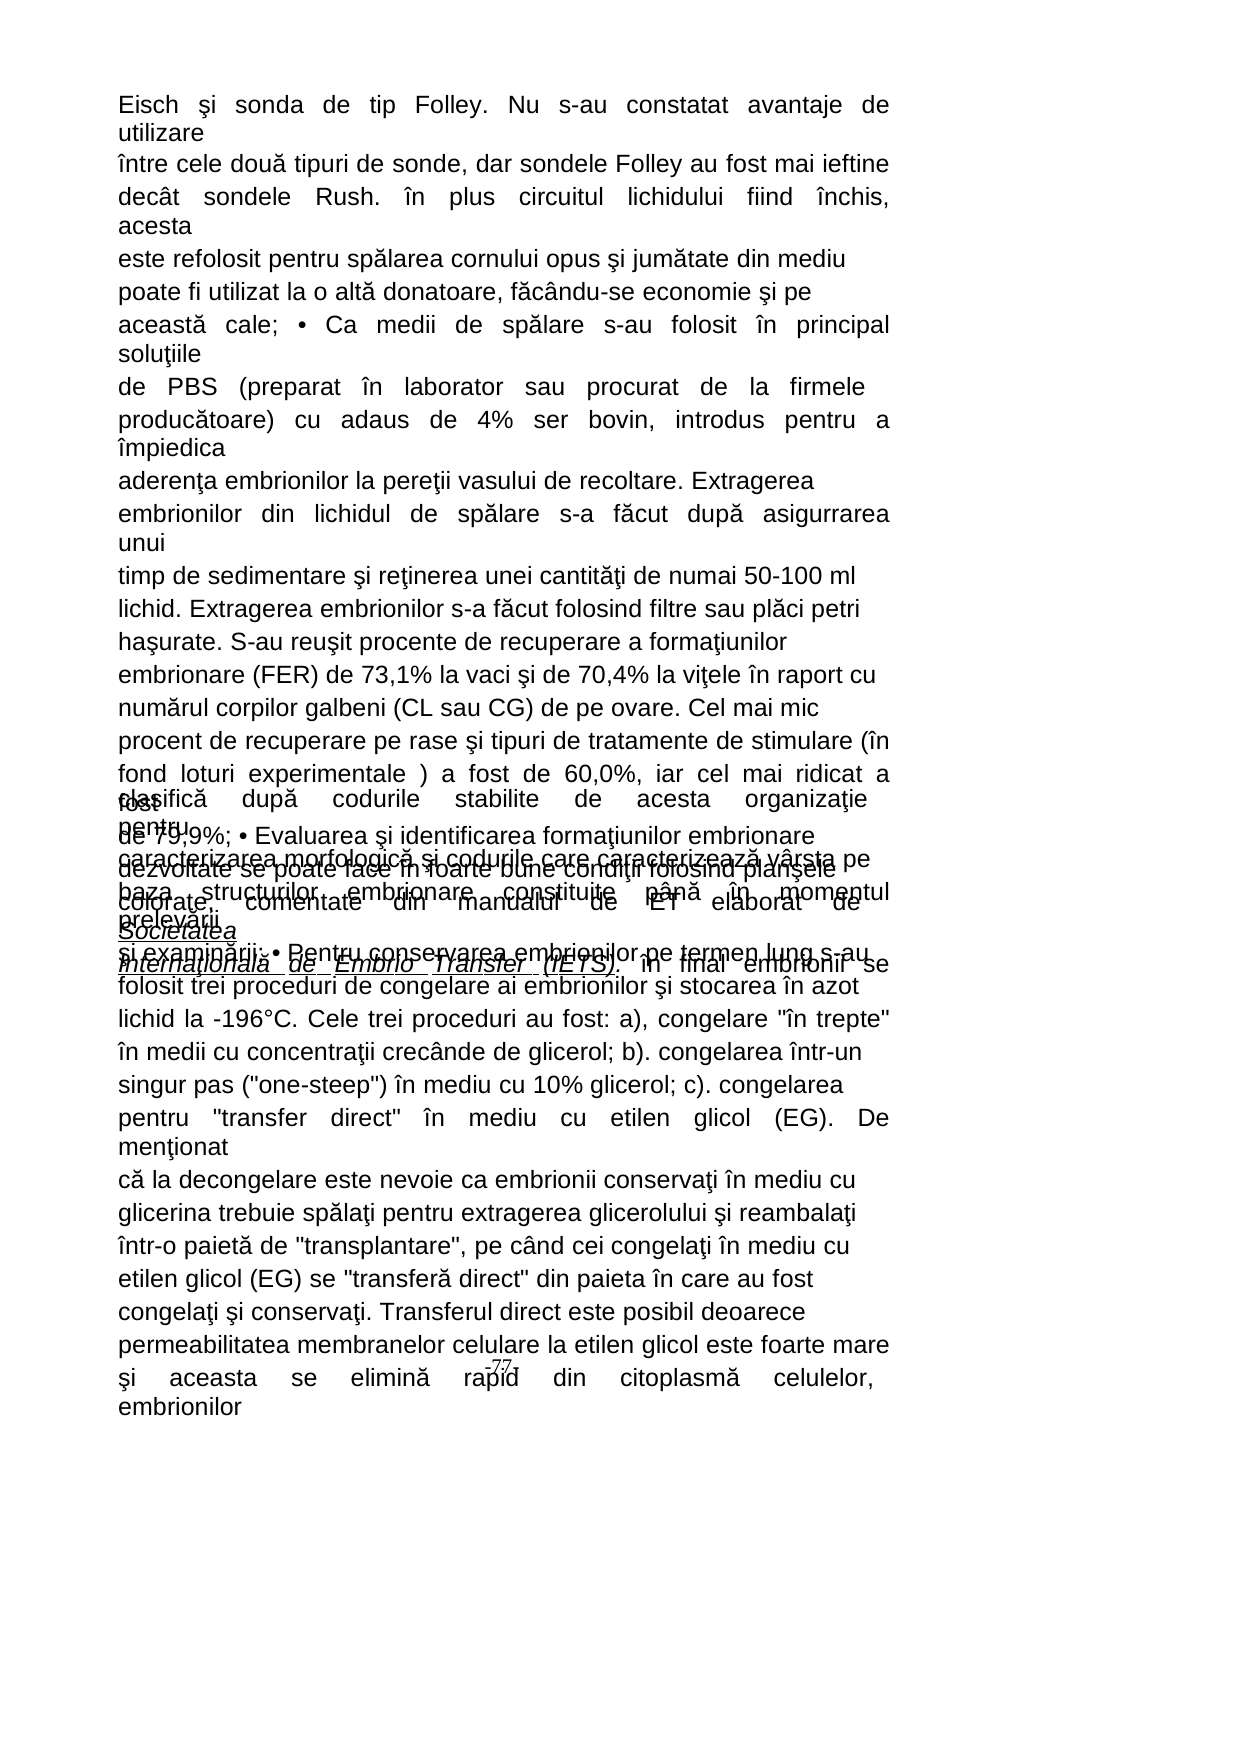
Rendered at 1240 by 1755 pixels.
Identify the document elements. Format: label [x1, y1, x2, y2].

text_box [115, 785, 891, 1311]
text_box [115, 90, 891, 782]
text_box [482, 1354, 525, 1380]
